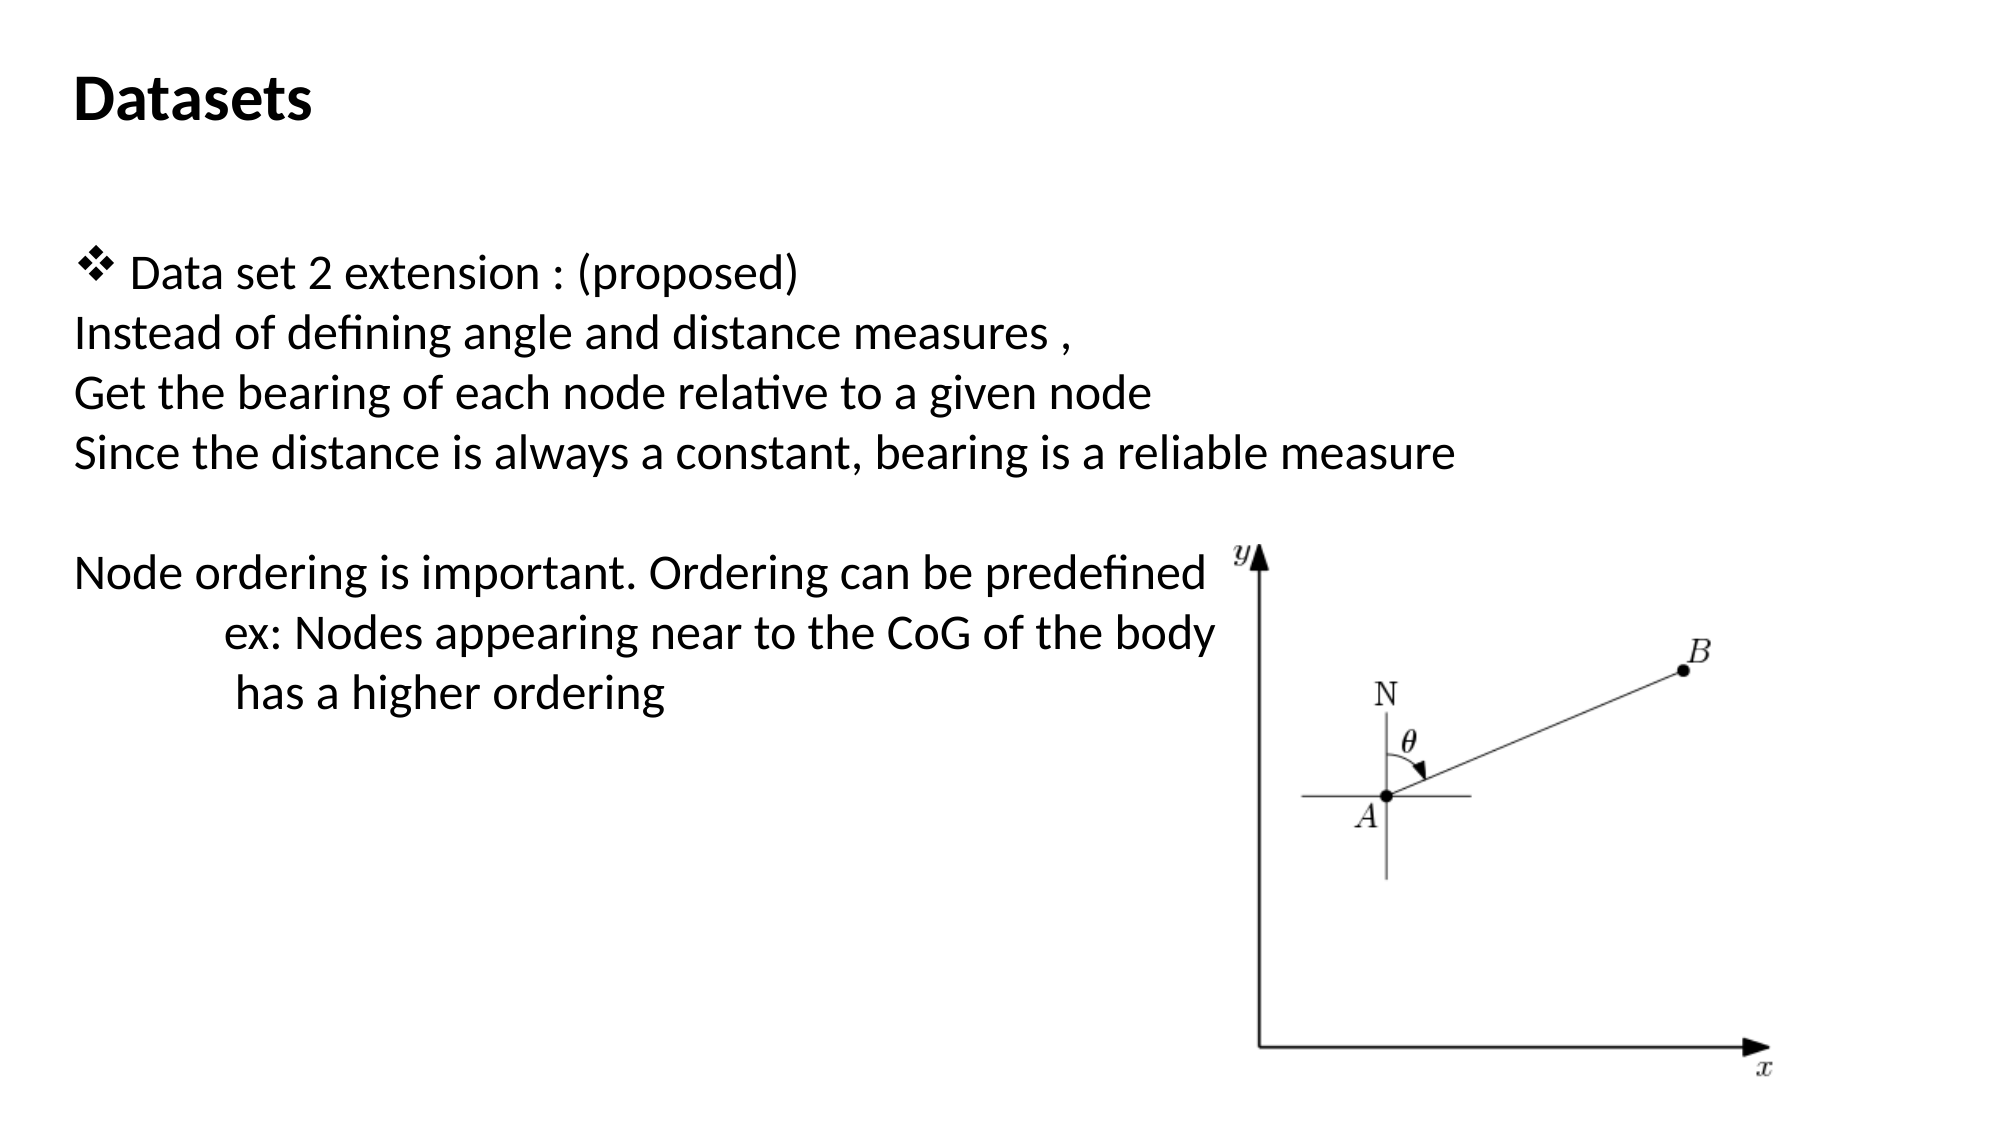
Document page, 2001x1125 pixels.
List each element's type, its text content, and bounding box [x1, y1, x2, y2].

text_box Data set 2 extension : (proposed) Instead of defining angle and distance measures , Get the bearing of each node relative to a given node Since the distance is always a constant, bearing is a reliable measure Node ordering is important. Ordering can be predefined ex: Nodes appearing near to the CoG of the body has a higher ordering [58, 171, 1798, 907]
text_box Datasets [58, 46, 1173, 141]
picture [1233, 544, 1798, 1078]
